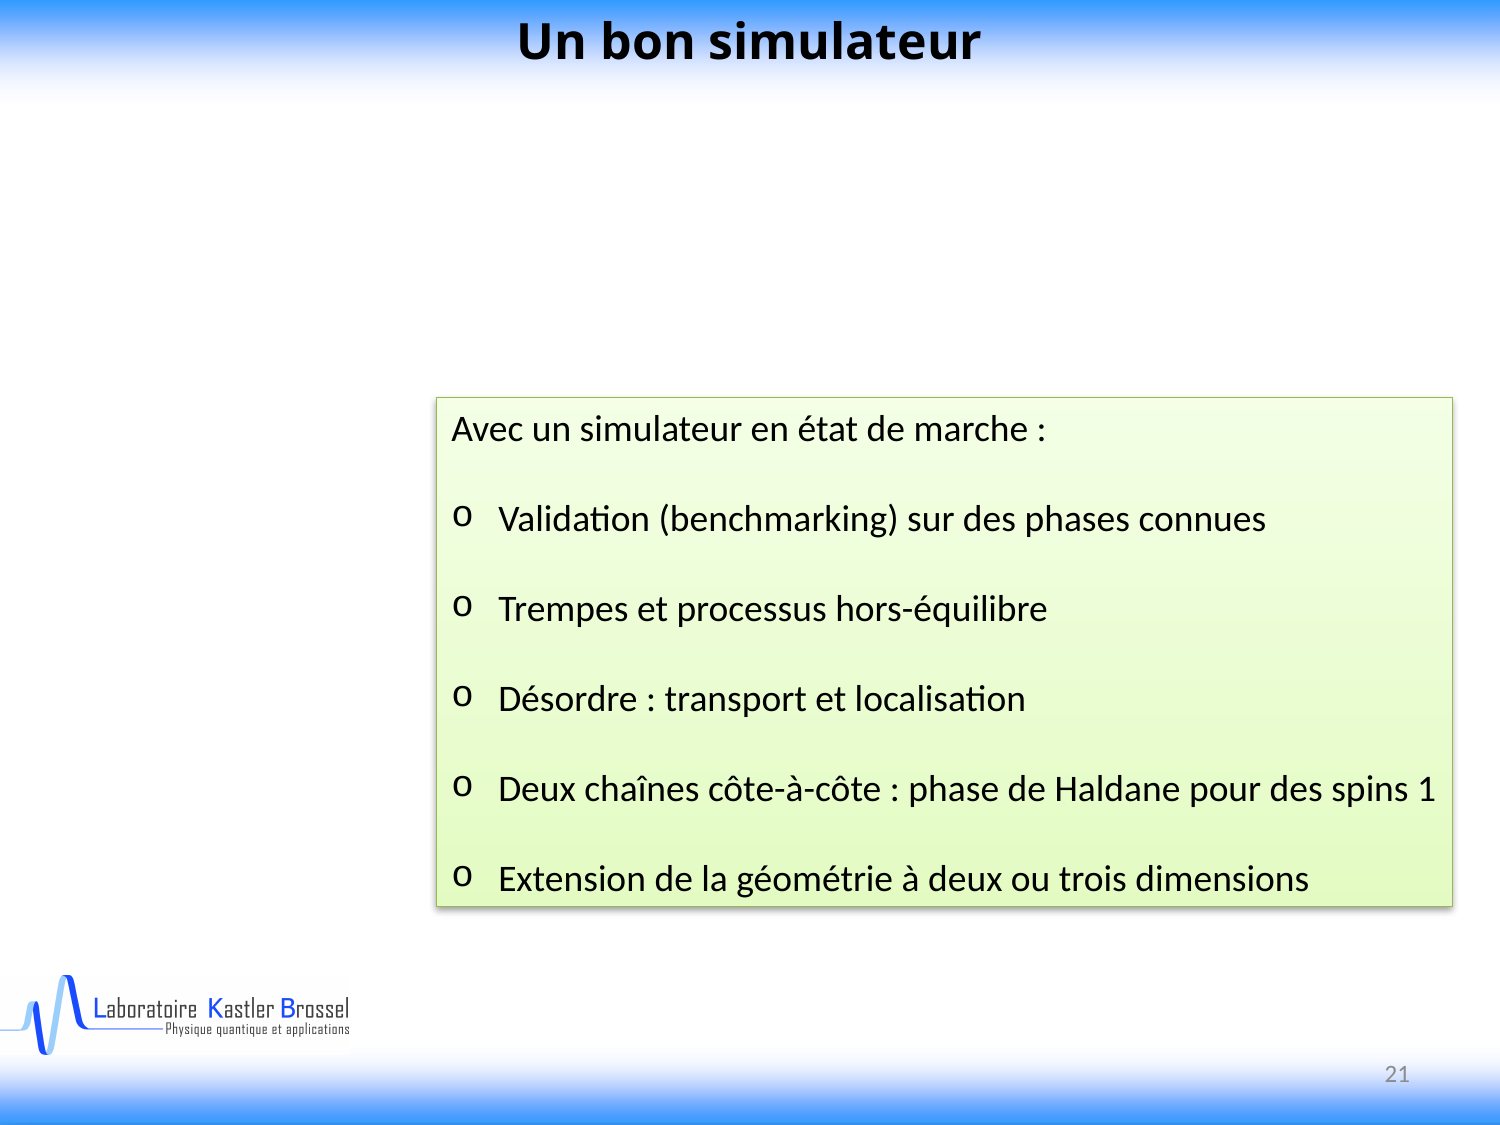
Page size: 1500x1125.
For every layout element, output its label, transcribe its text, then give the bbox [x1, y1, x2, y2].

picture [0, 79, 1500, 1125]
text_box Avec un simulateur en état de marche : Validation (benchmarking) sur des phases connues Trempes et processus hors-équilibre Désordre : transport et localisation Deux chaînes côte-à-côte : phase de Haldane pour des spins 1 Extension de la géométrie à deux ou trois dimensions [436, 397, 1453, 907]
title Un bon simulateur [0, 0, 1500, 79]
slide_number 21 [1074, 1042, 1425, 1103]
